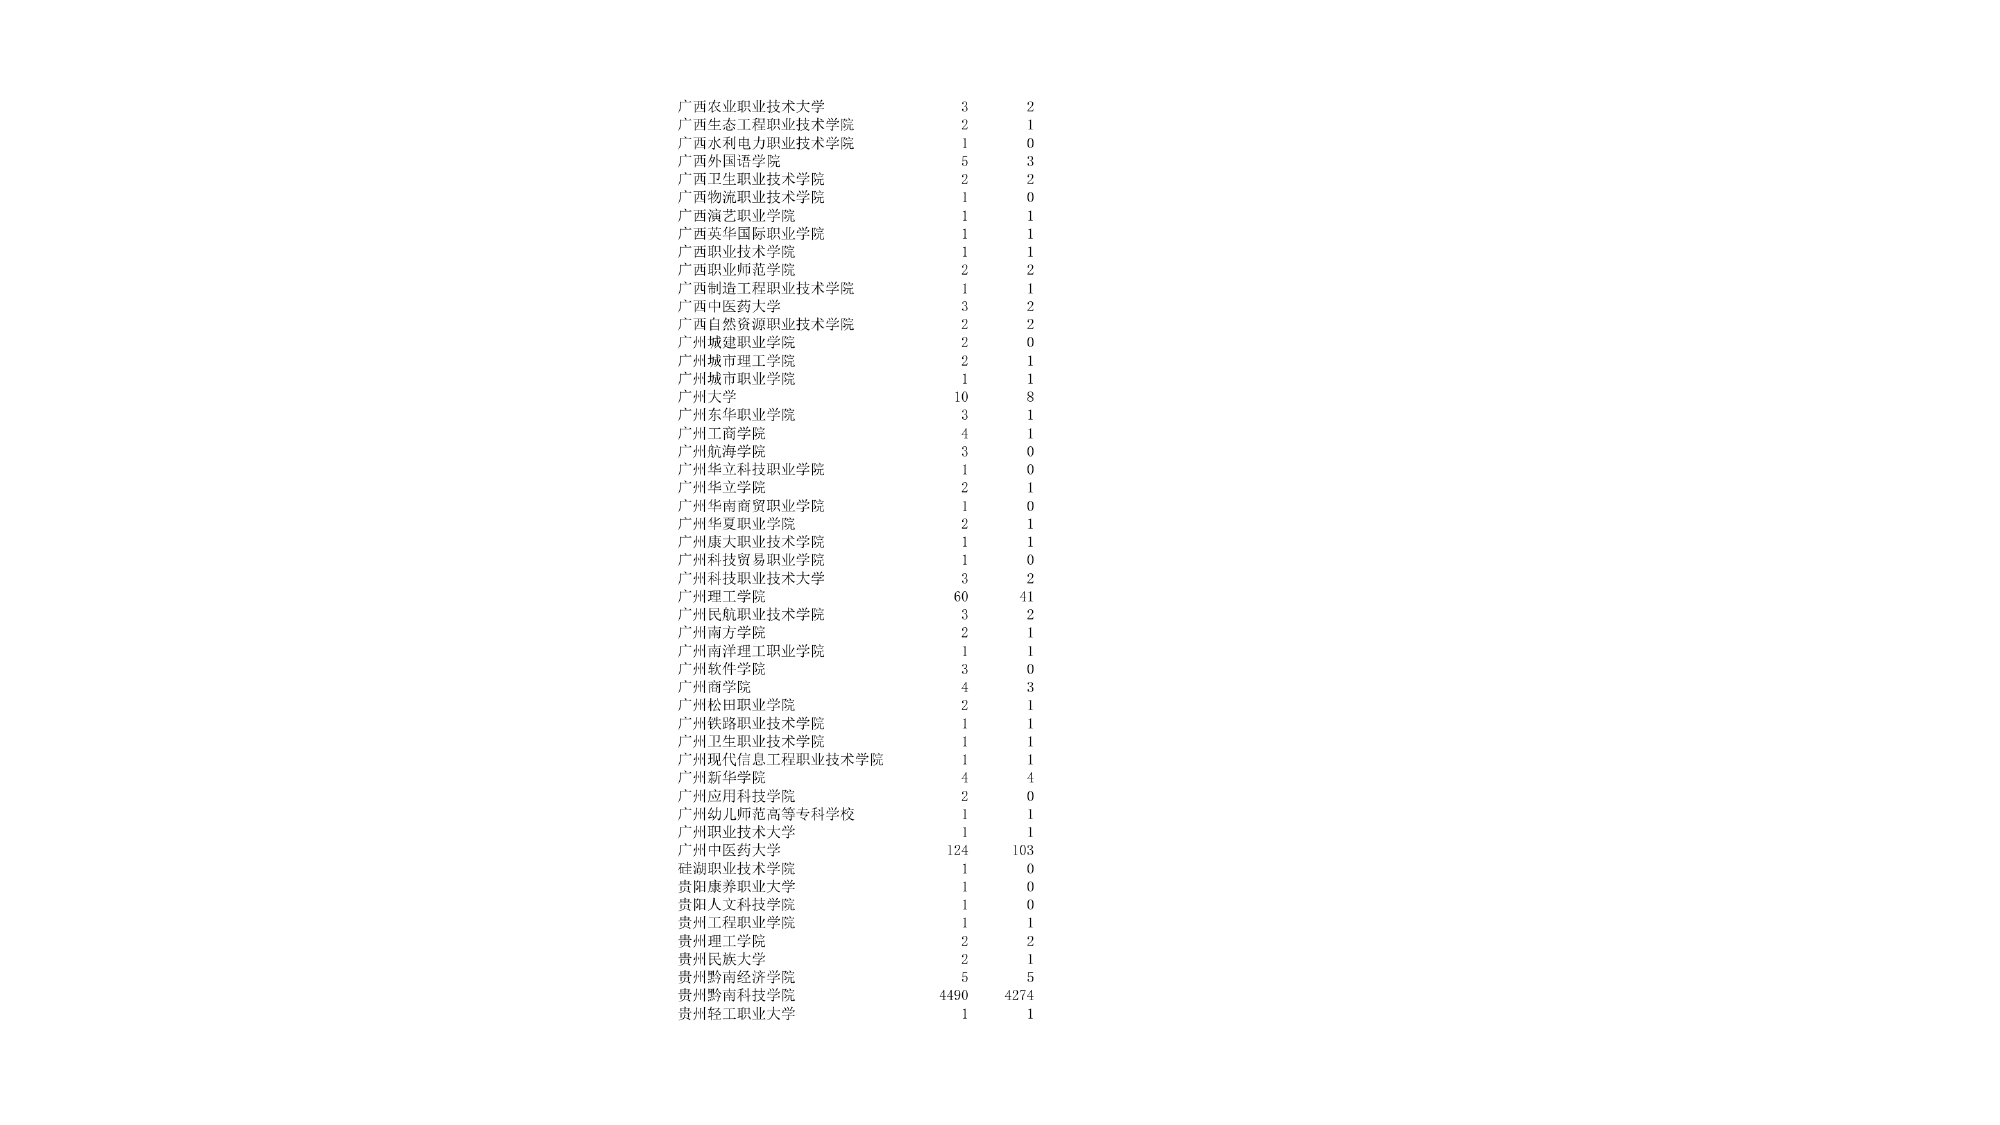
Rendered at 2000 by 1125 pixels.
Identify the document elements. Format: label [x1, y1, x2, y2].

picture [601, 0, 1399, 1125]
